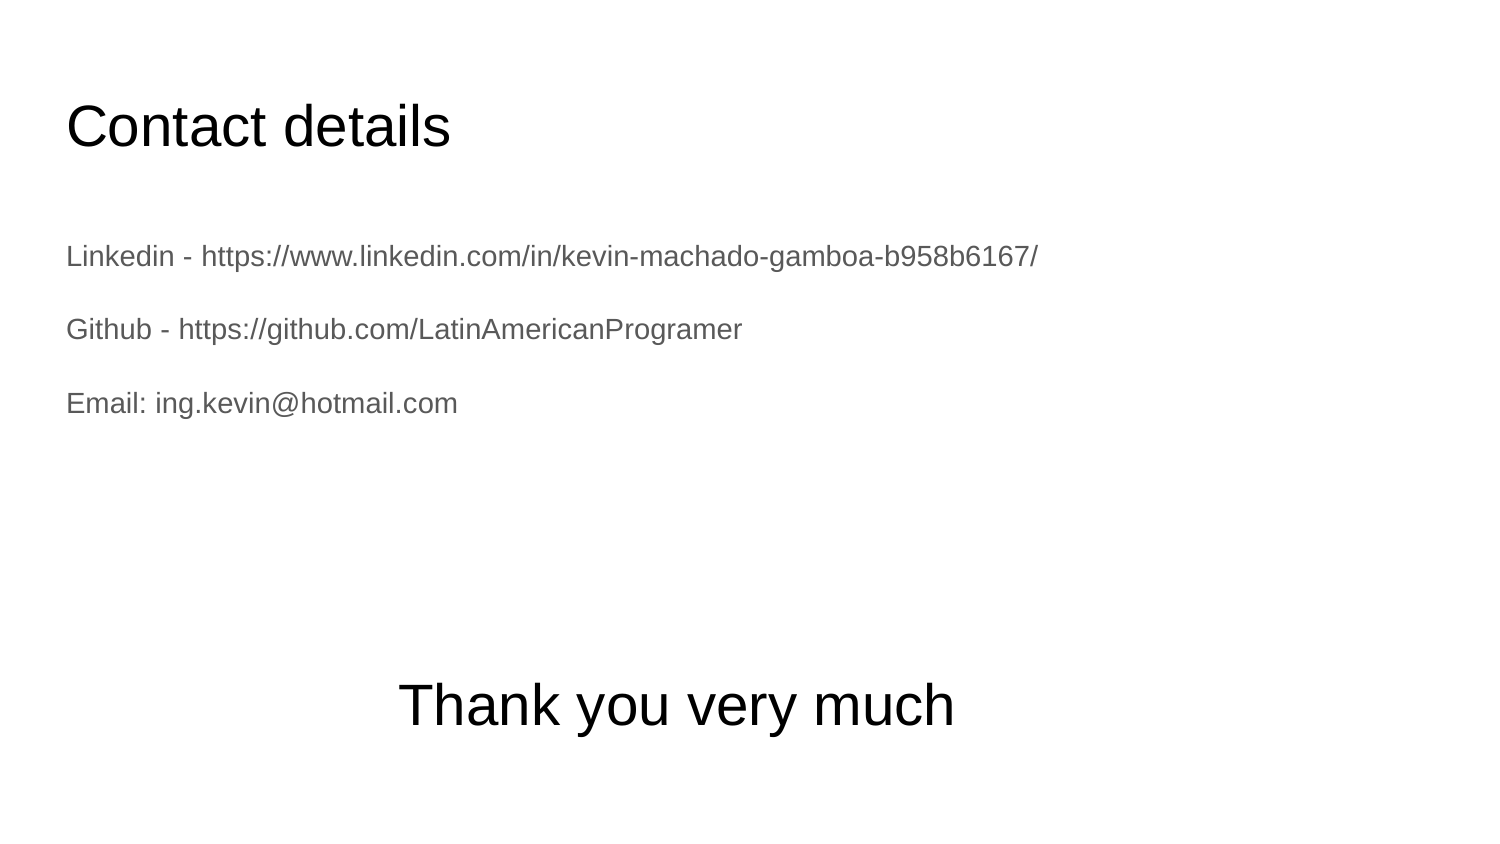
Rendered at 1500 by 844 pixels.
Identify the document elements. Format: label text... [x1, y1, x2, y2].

title Contact details [51, 72, 1449, 167]
list Linkedin - https://www.linkedin.com/in/kevin-machado-gamboa-b958b6167/ Github - https://github.com/LatinAmericanProgramer Email: ing.kevin@hotmail.com [51, 216, 1449, 521]
text_box Thank you very much [383, 651, 974, 746]
